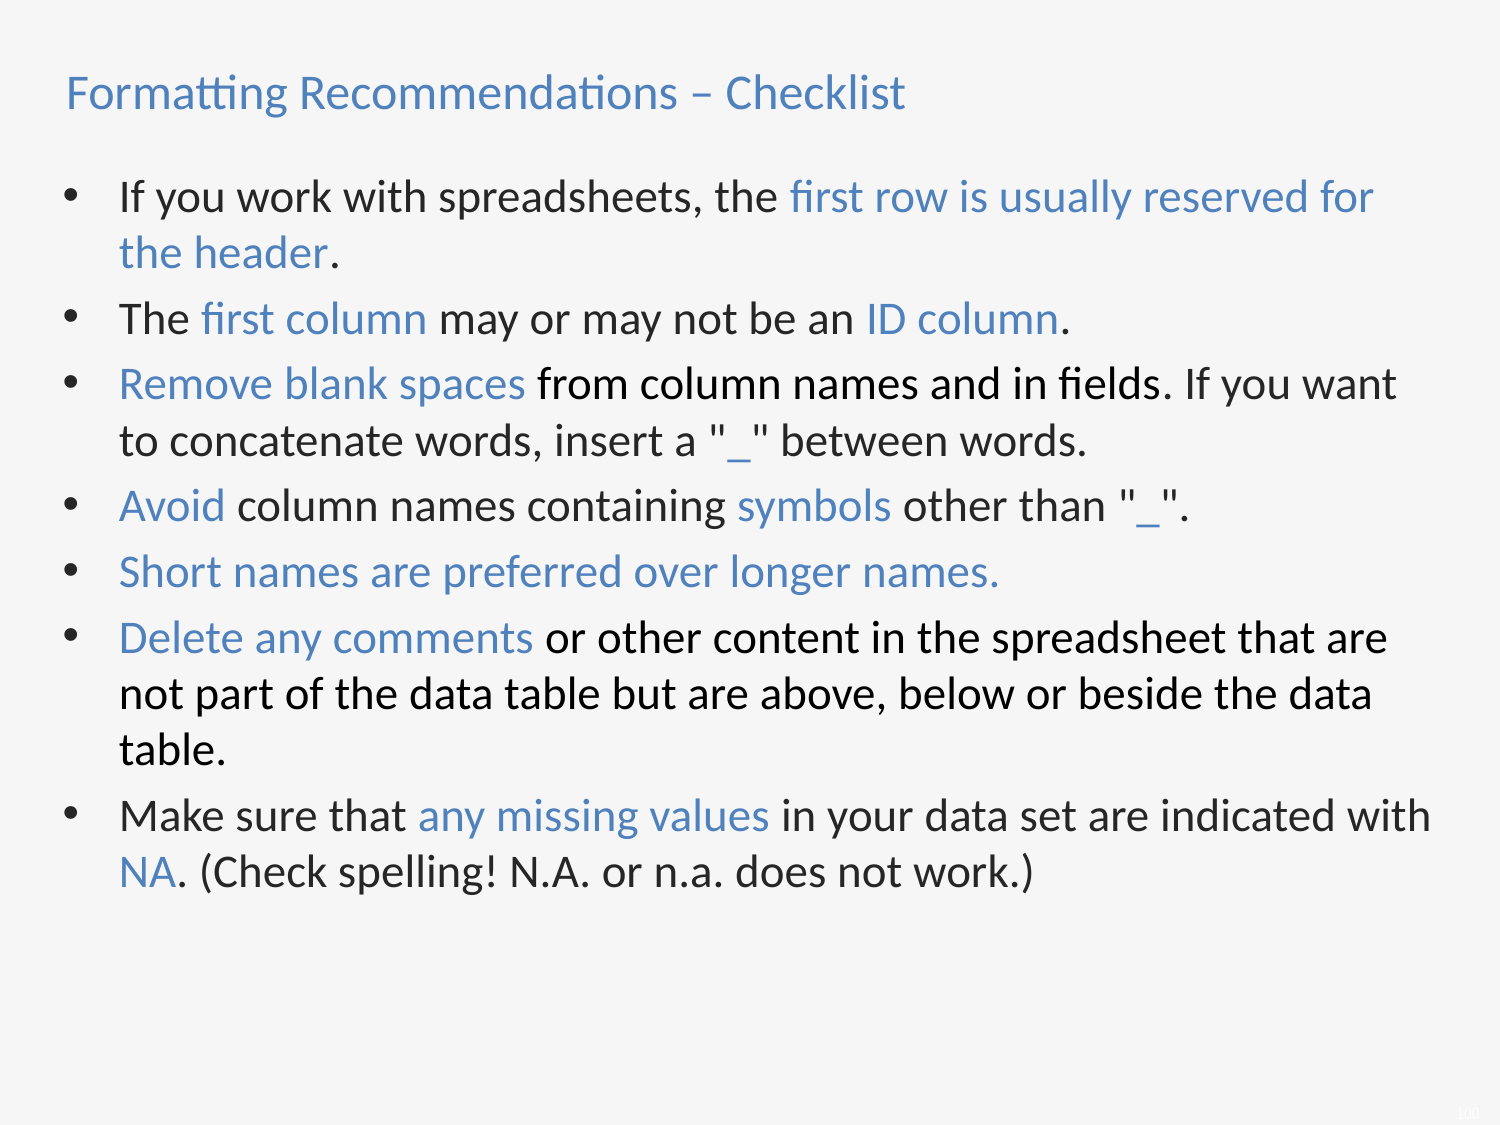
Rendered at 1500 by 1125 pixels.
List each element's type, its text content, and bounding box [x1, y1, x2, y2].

title Formatting Recommendations – Checklist [42, 65, 1404, 121]
list If you work with spreadsheets, the first row is usually reserved for the header. The first column may or may not be an ID column. Remove blank spaces from column names and in fields. If you want to concatenate words, insert a "_" between words. Avoid column names containing symbols other than "_". Short names are preferred over longer names. Delete any comments or other content in the spreadsheet that are not part of the data table but are above, below or beside the data table. Make sure that any missing values in your data set are indicated with NA. (Check spelling! N.A. or n.a. does not work.) [62, 165, 1434, 1088]
